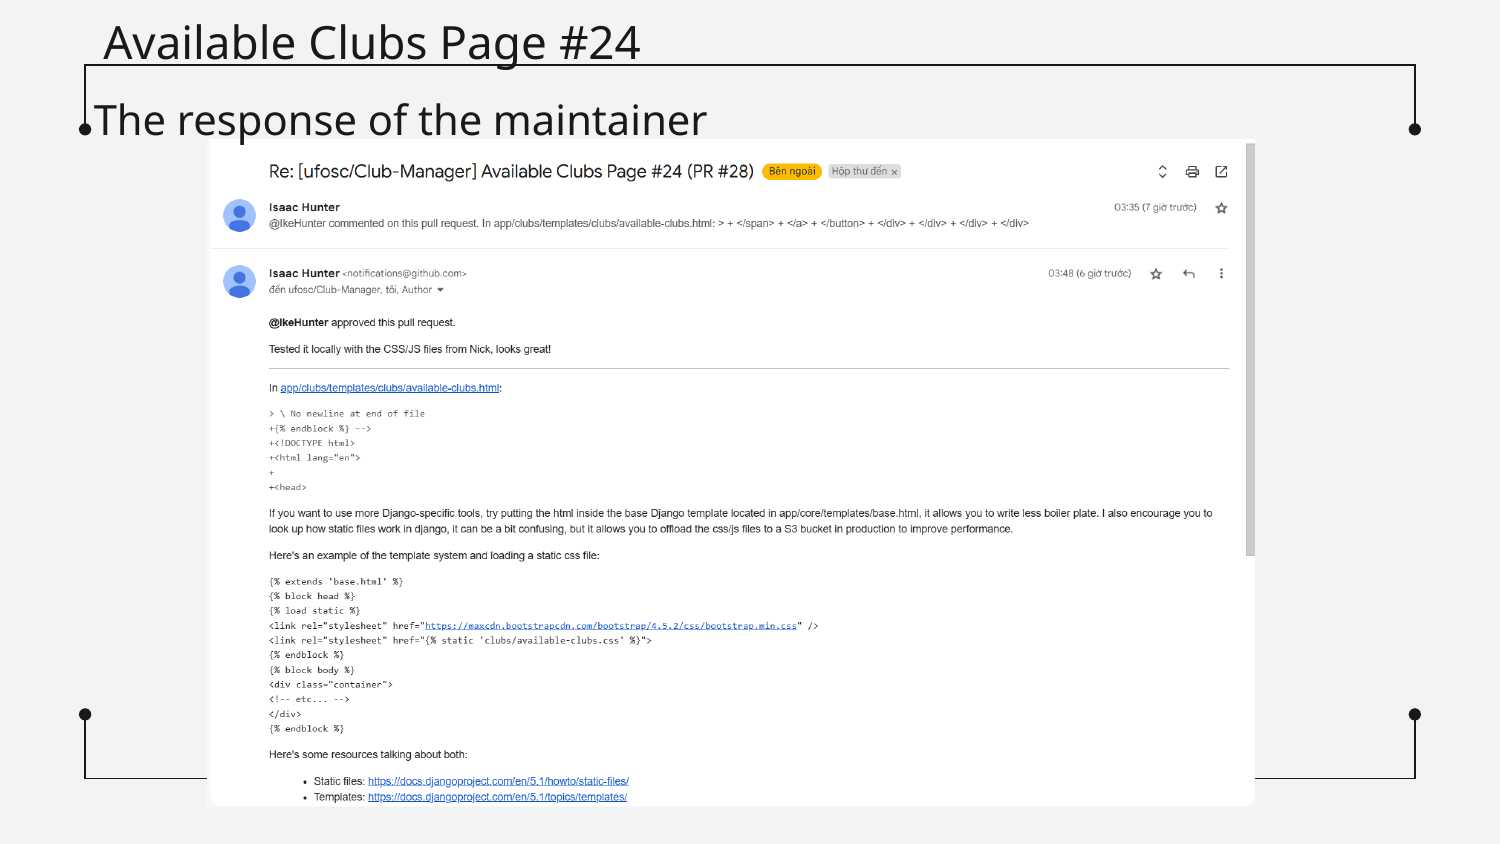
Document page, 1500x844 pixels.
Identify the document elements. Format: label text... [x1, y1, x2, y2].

title The response of the maintainer [78, 53, 1439, 159]
picture [206, 139, 1256, 808]
title Available Clubs Page #24 [88, 0, 1114, 53]
